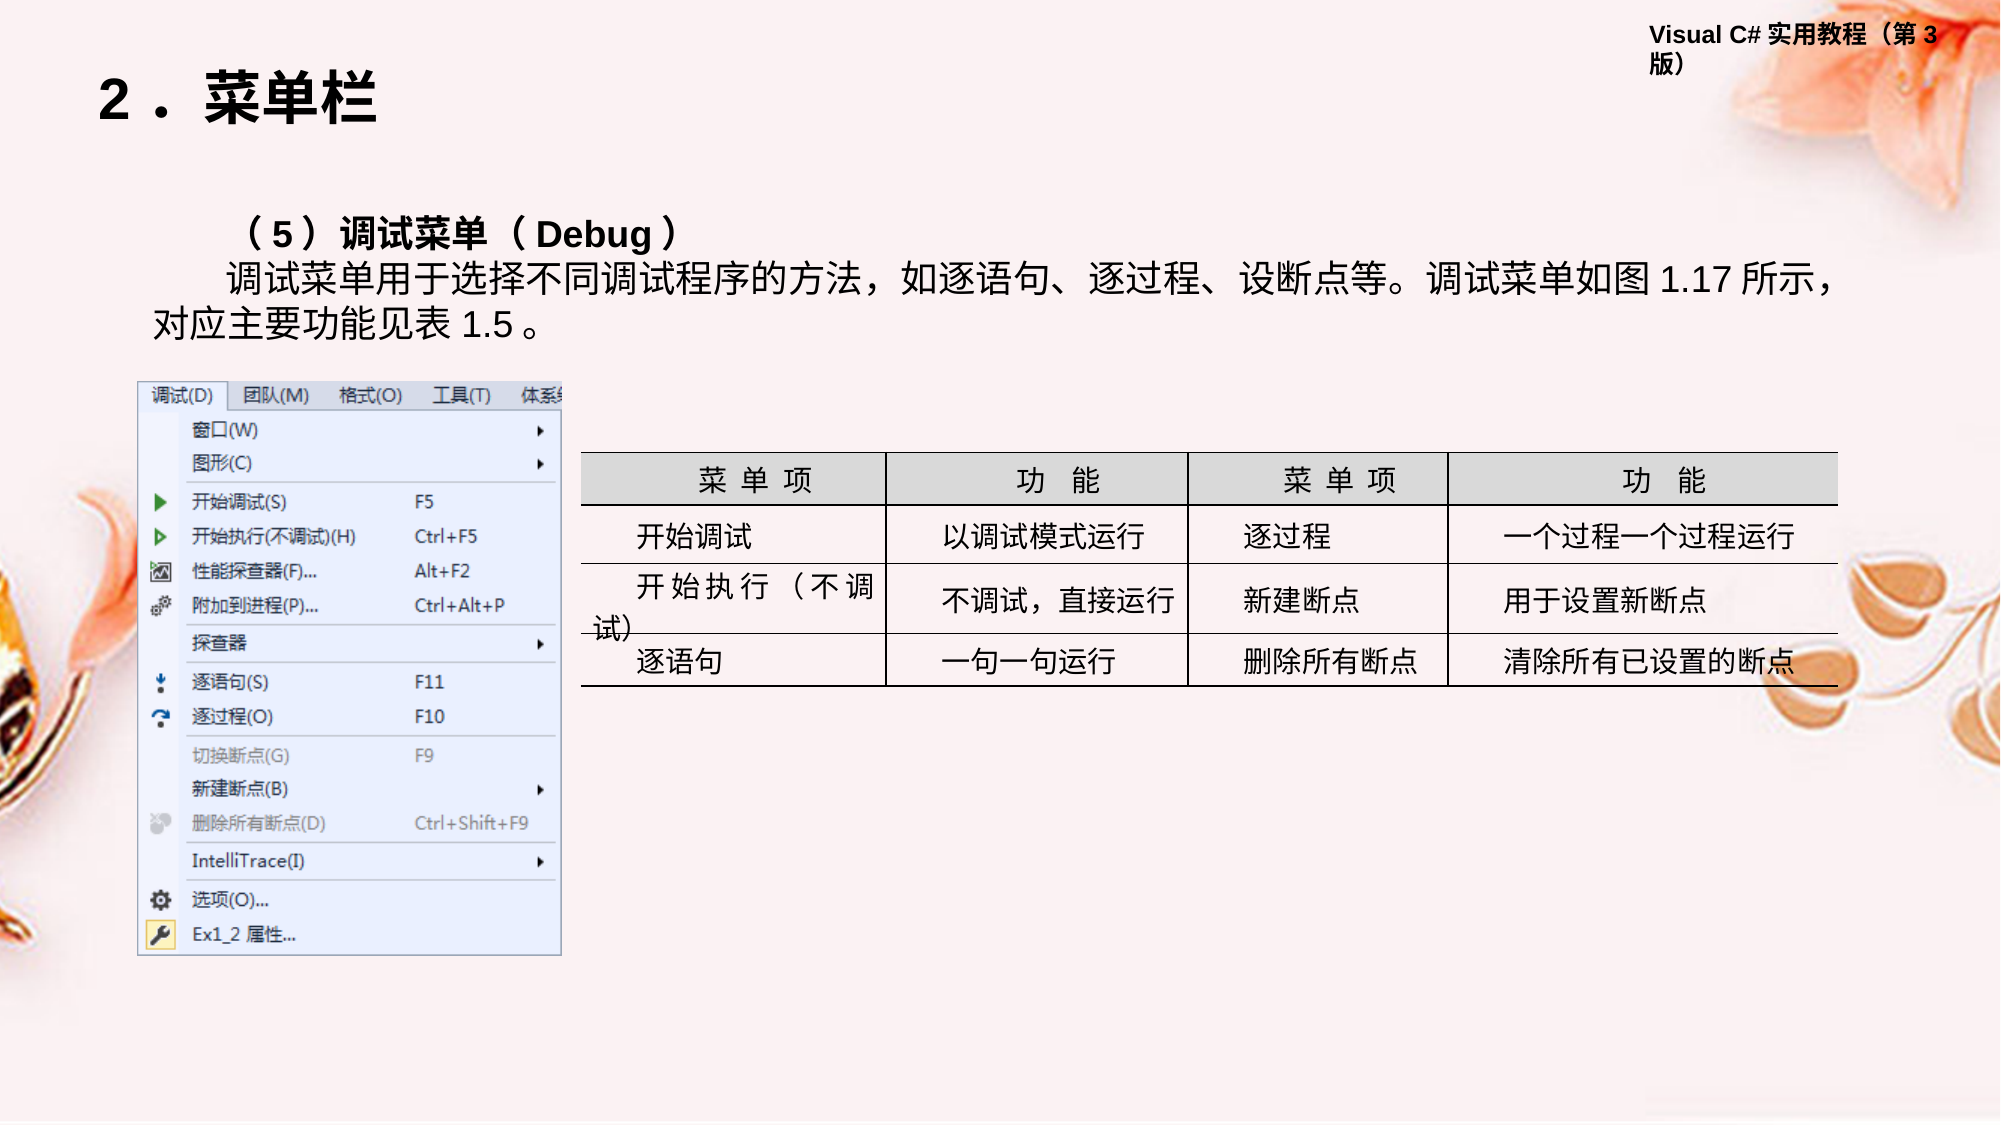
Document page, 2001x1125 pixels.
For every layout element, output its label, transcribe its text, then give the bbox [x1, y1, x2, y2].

table_cell 用于设置新断点 [1449, 564, 1838, 633]
table_cell 开始执行（不调试） [581, 564, 885, 633]
table_cell 不调试，直接运行 [887, 564, 1187, 633]
table_header 菜 单 项 [581, 453, 885, 504]
table_cell 开始调试 [581, 506, 885, 563]
text_box （5）调试菜单（Debug） 调试菜单用于选择不同调试程序的方法，如逐语句、逐过程、设断点等。调试菜单如图1.17所示，对应主要功能见表1.5。 [137, 202, 1865, 352]
table_cell 逐语句 [581, 634, 885, 685]
table_cell 以调试模式运行 [887, 506, 1187, 563]
table_header 功 能 [1449, 453, 1838, 504]
table_cell 逐过程 [1189, 506, 1447, 563]
text_box 2．菜单栏 [83, 61, 813, 139]
table_header 功 能 [887, 453, 1187, 504]
picture [0, 0, 2001, 1125]
table_cell 清除所有已设置的断点 [1449, 634, 1838, 685]
table_cell 新建断点 [1189, 564, 1447, 633]
table_cell 一句一句运行 [887, 634, 1187, 685]
table_cell 删除所有断点 [1189, 634, 1447, 685]
table_cell 一个过程一个过程运行 [1449, 506, 1838, 563]
table_header 菜 单 项 [1189, 453, 1447, 504]
